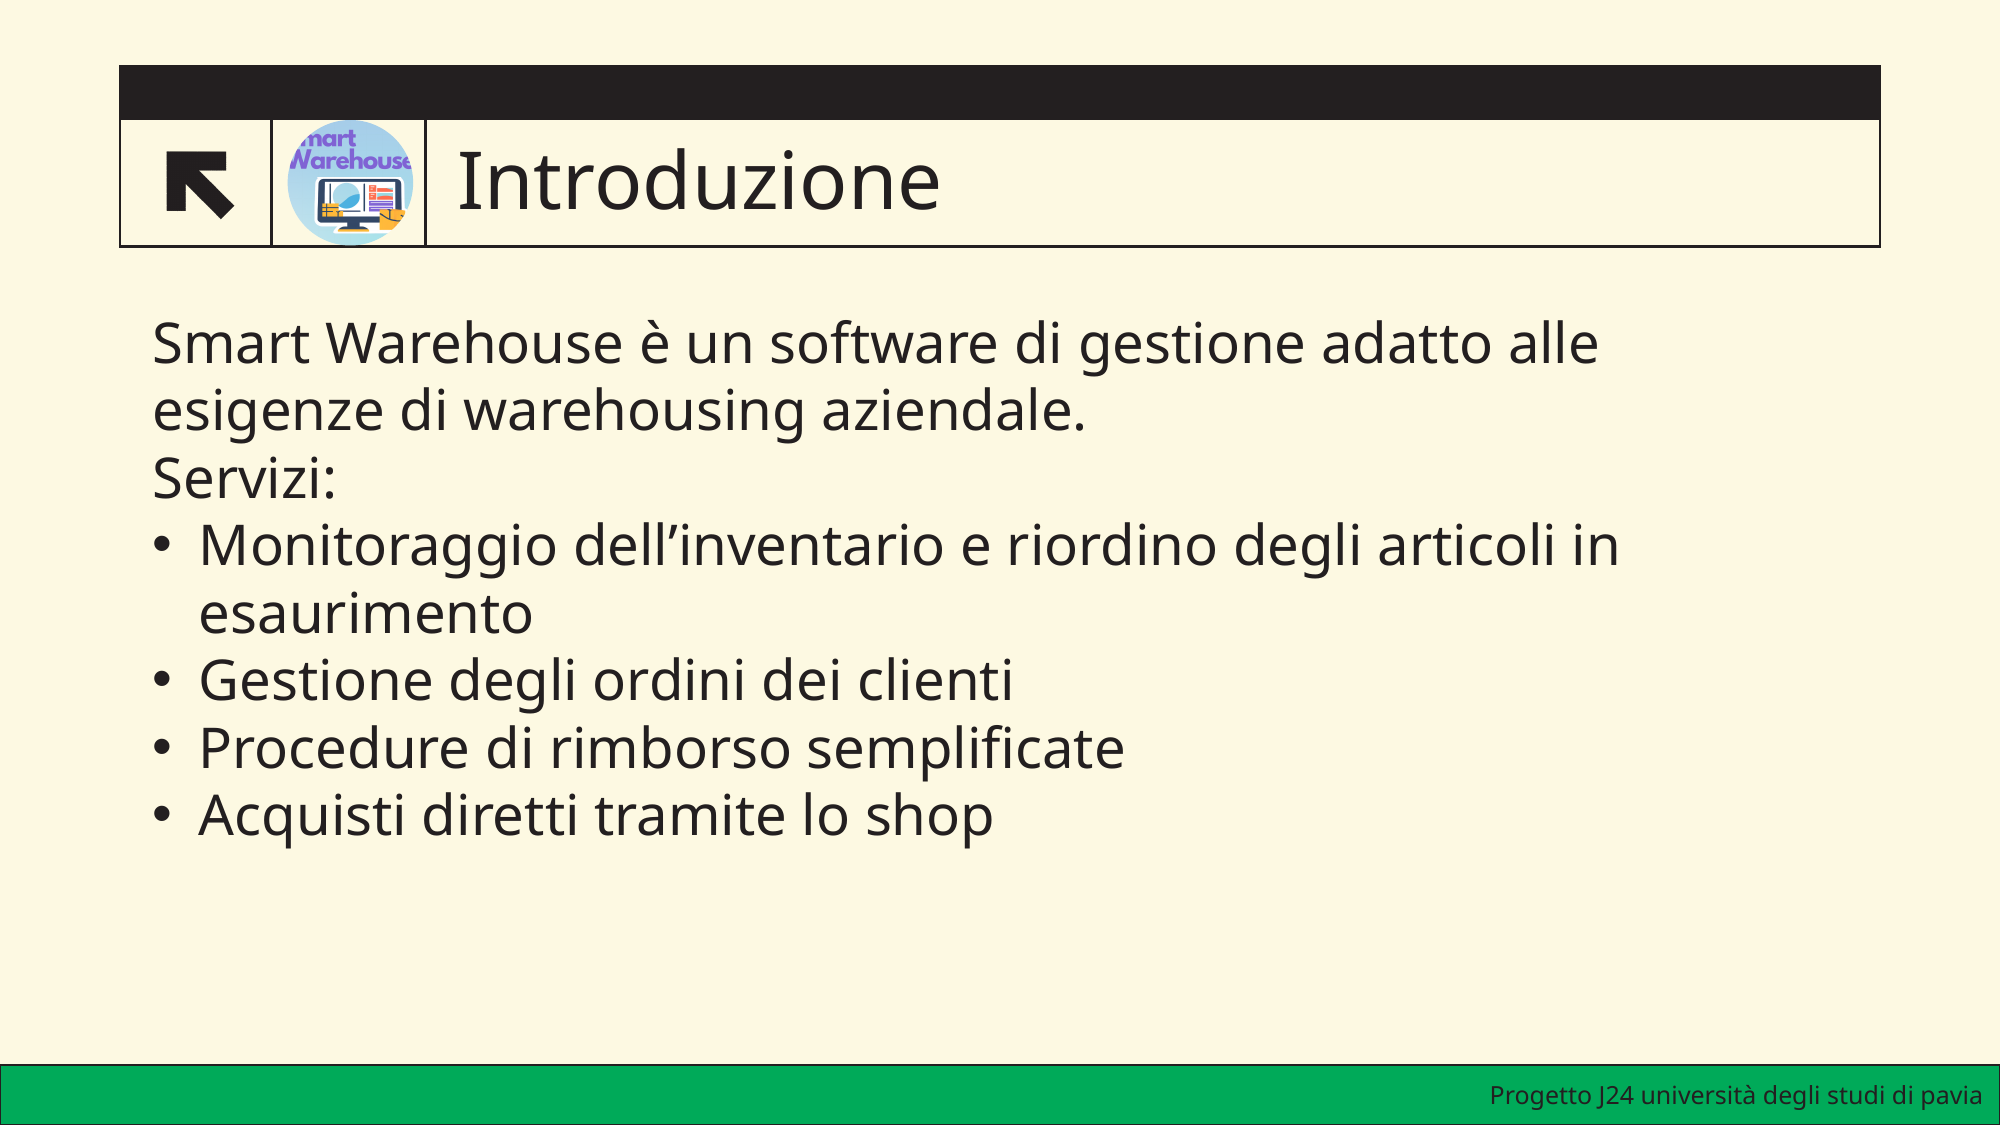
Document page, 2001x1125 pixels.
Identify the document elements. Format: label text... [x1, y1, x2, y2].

list Smart Warehouse è un software di gestione adatto alle esigenze di warehousing aziendale. Servizi: Monitoraggio dell’inventario e riordino degli articoli in esaurimento Gestione degli ordini dei clienti Procedure di rimborso semplificate Acquisti diretti tramite lo shop [137, 299, 1863, 1014]
title Introduzione [442, 120, 1880, 248]
picture [121, 105, 273, 258]
picture [287, 119, 414, 246]
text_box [0, 1065, 2000, 1125]
